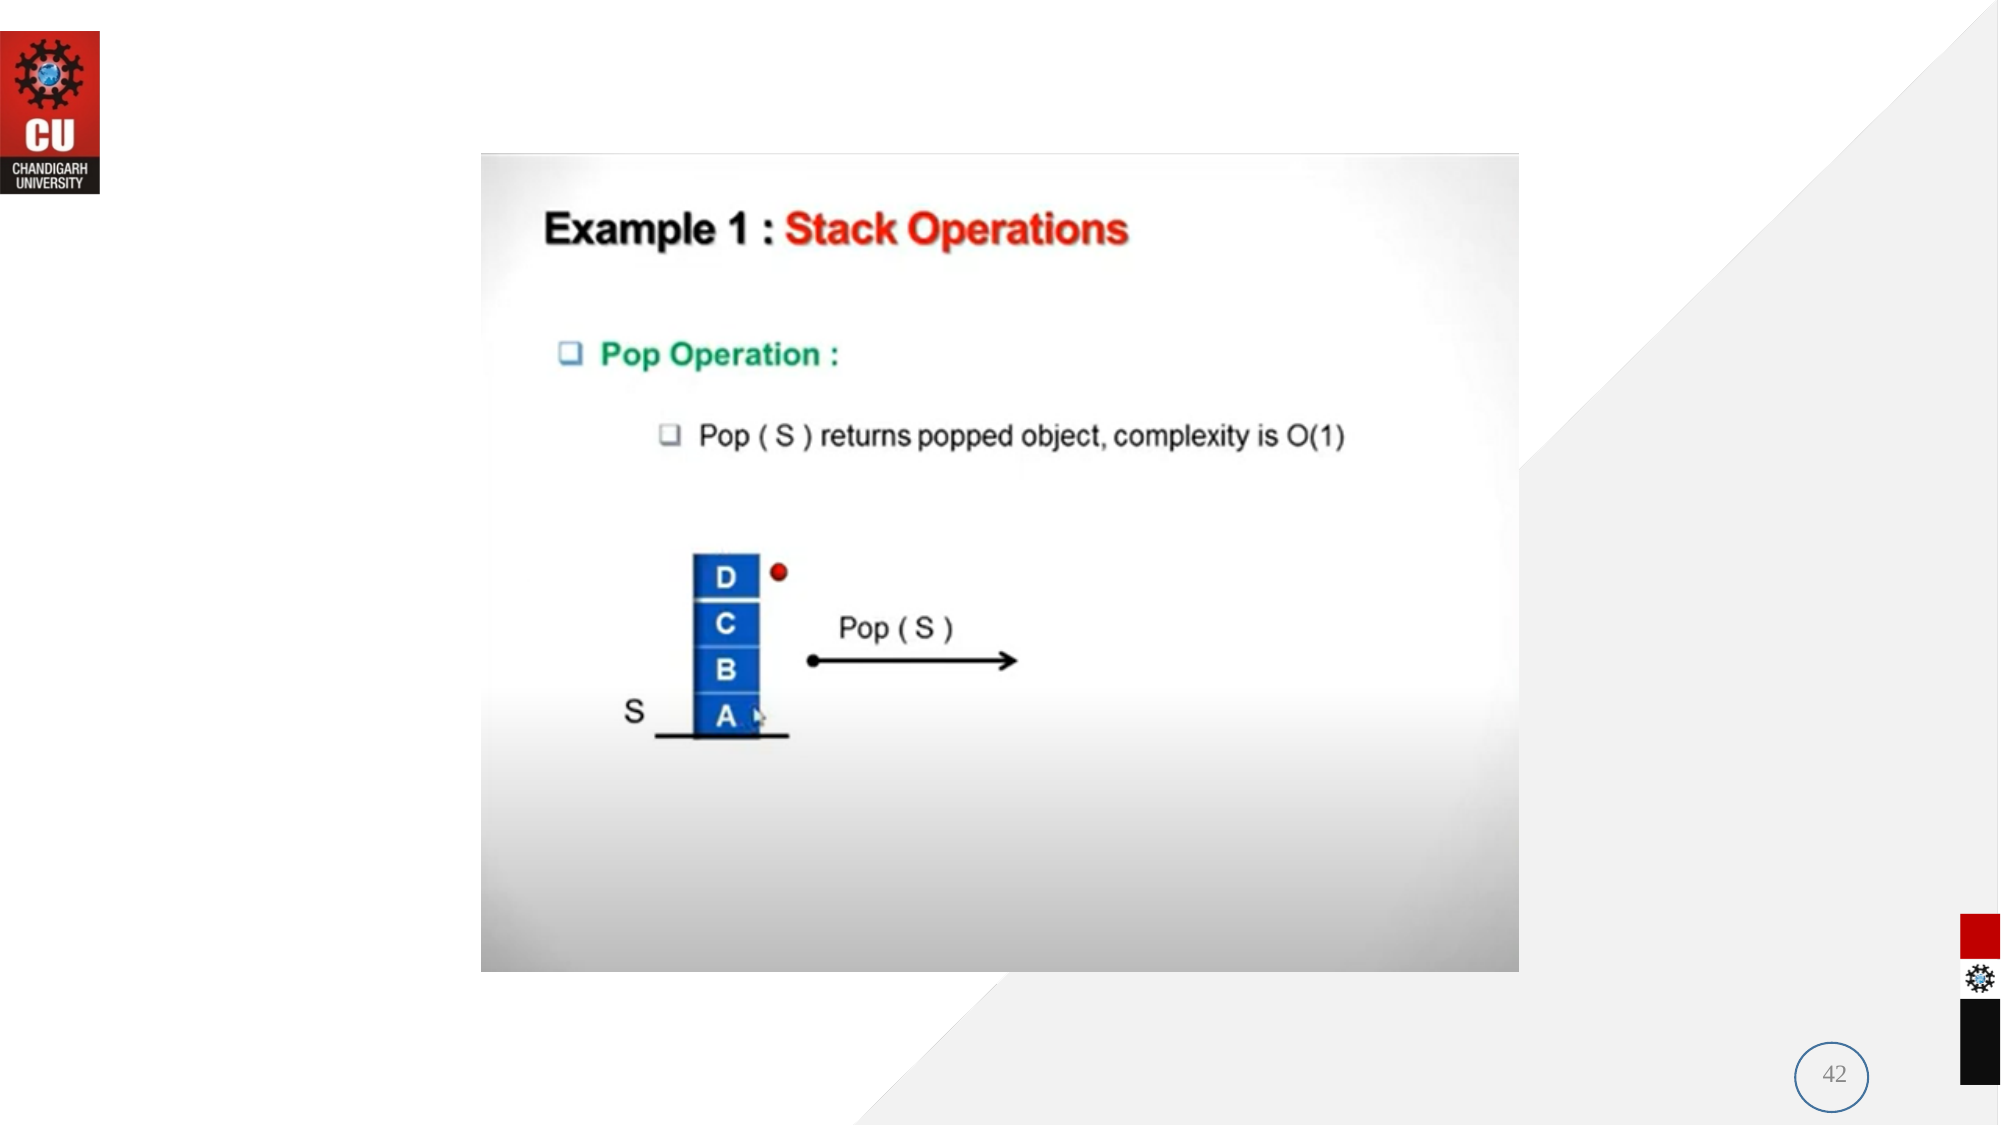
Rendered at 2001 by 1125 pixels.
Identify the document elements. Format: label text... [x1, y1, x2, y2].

slide_number 42 [1412, 1042, 1863, 1103]
picture [0, 0, 2001, 1125]
